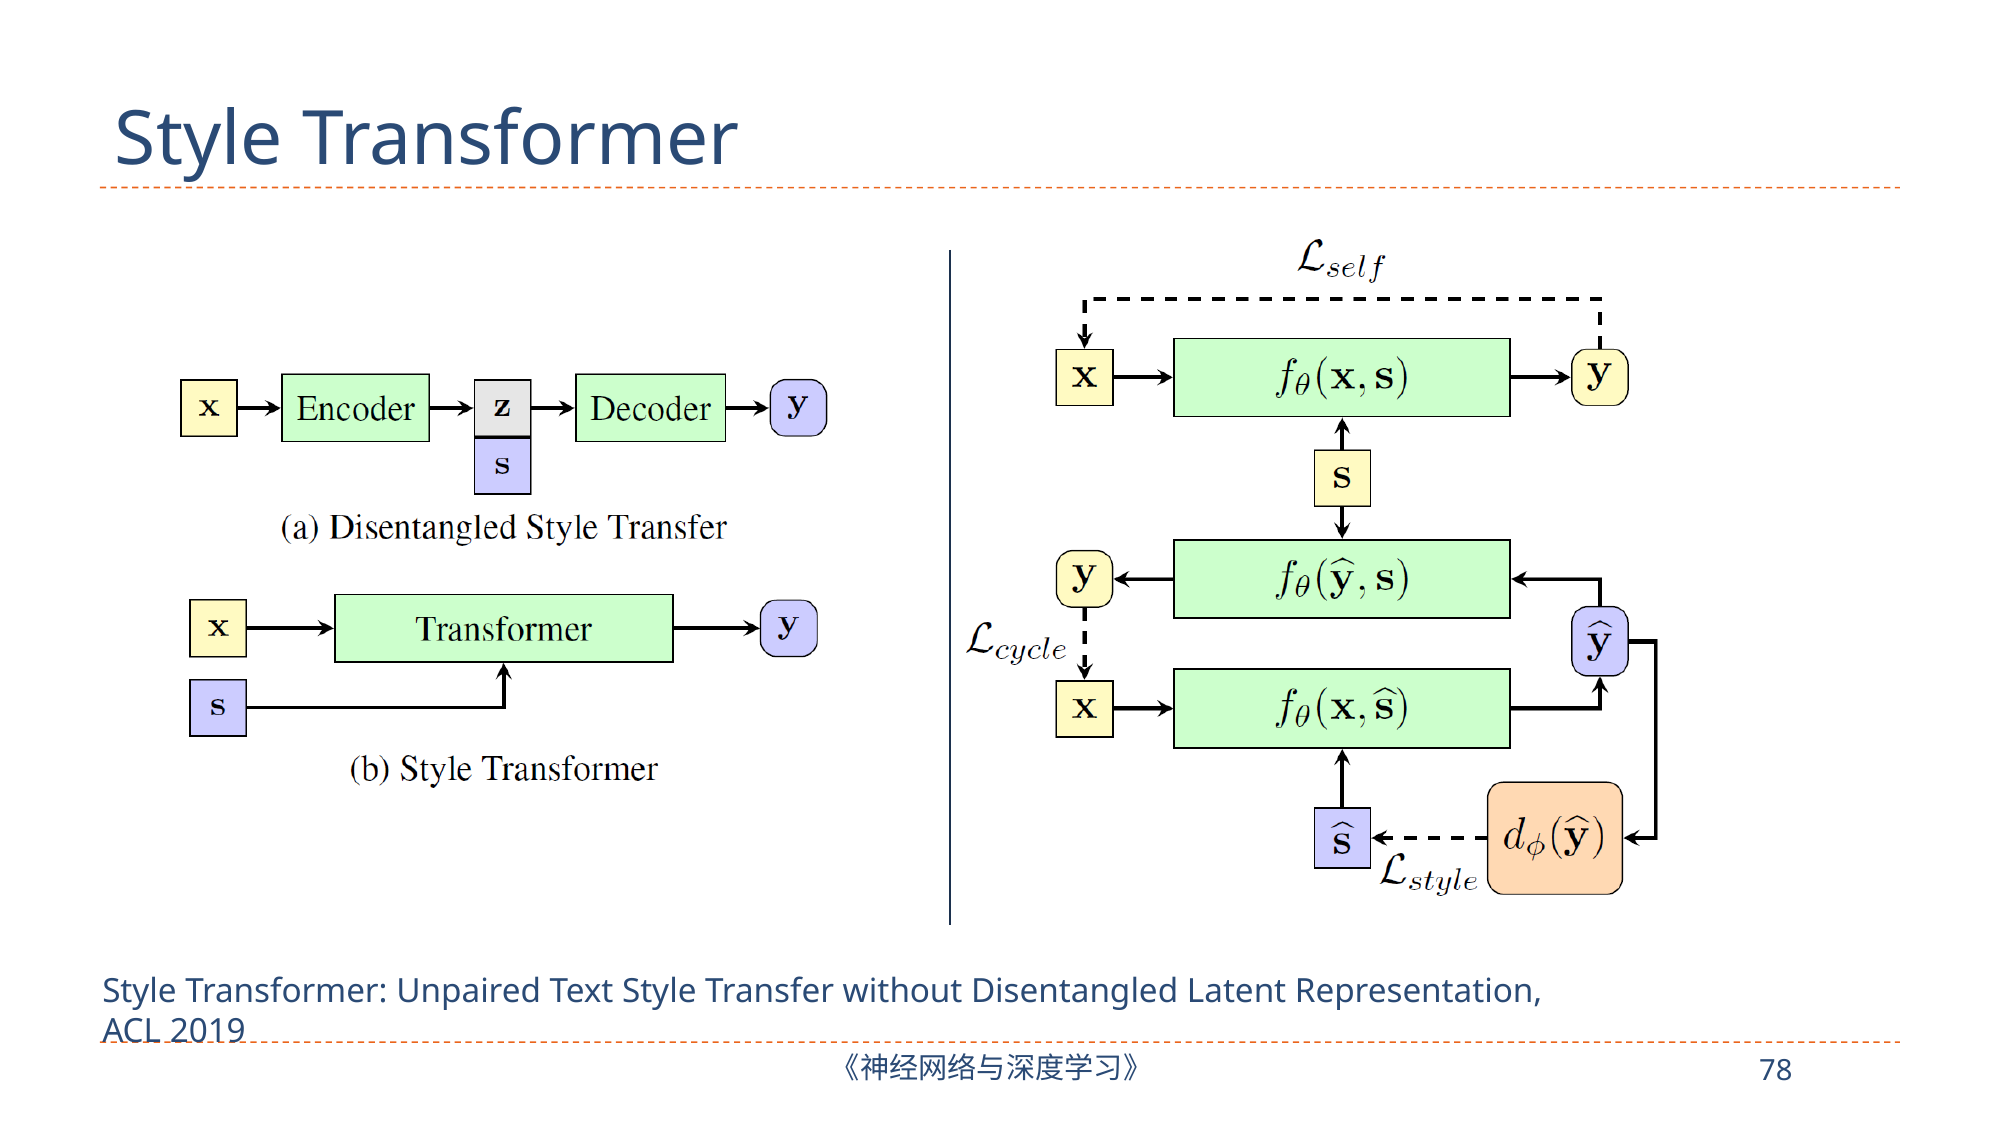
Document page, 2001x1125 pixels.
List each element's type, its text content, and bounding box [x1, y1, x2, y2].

picture [137, 338, 880, 811]
picture [949, 233, 1691, 911]
title Style Transformer [99, 24, 1900, 188]
text_box Style Transformer: Unpaired Text Style Transfer without Disentangled Latent Representation, ACL 2019 [87, 962, 1613, 1057]
